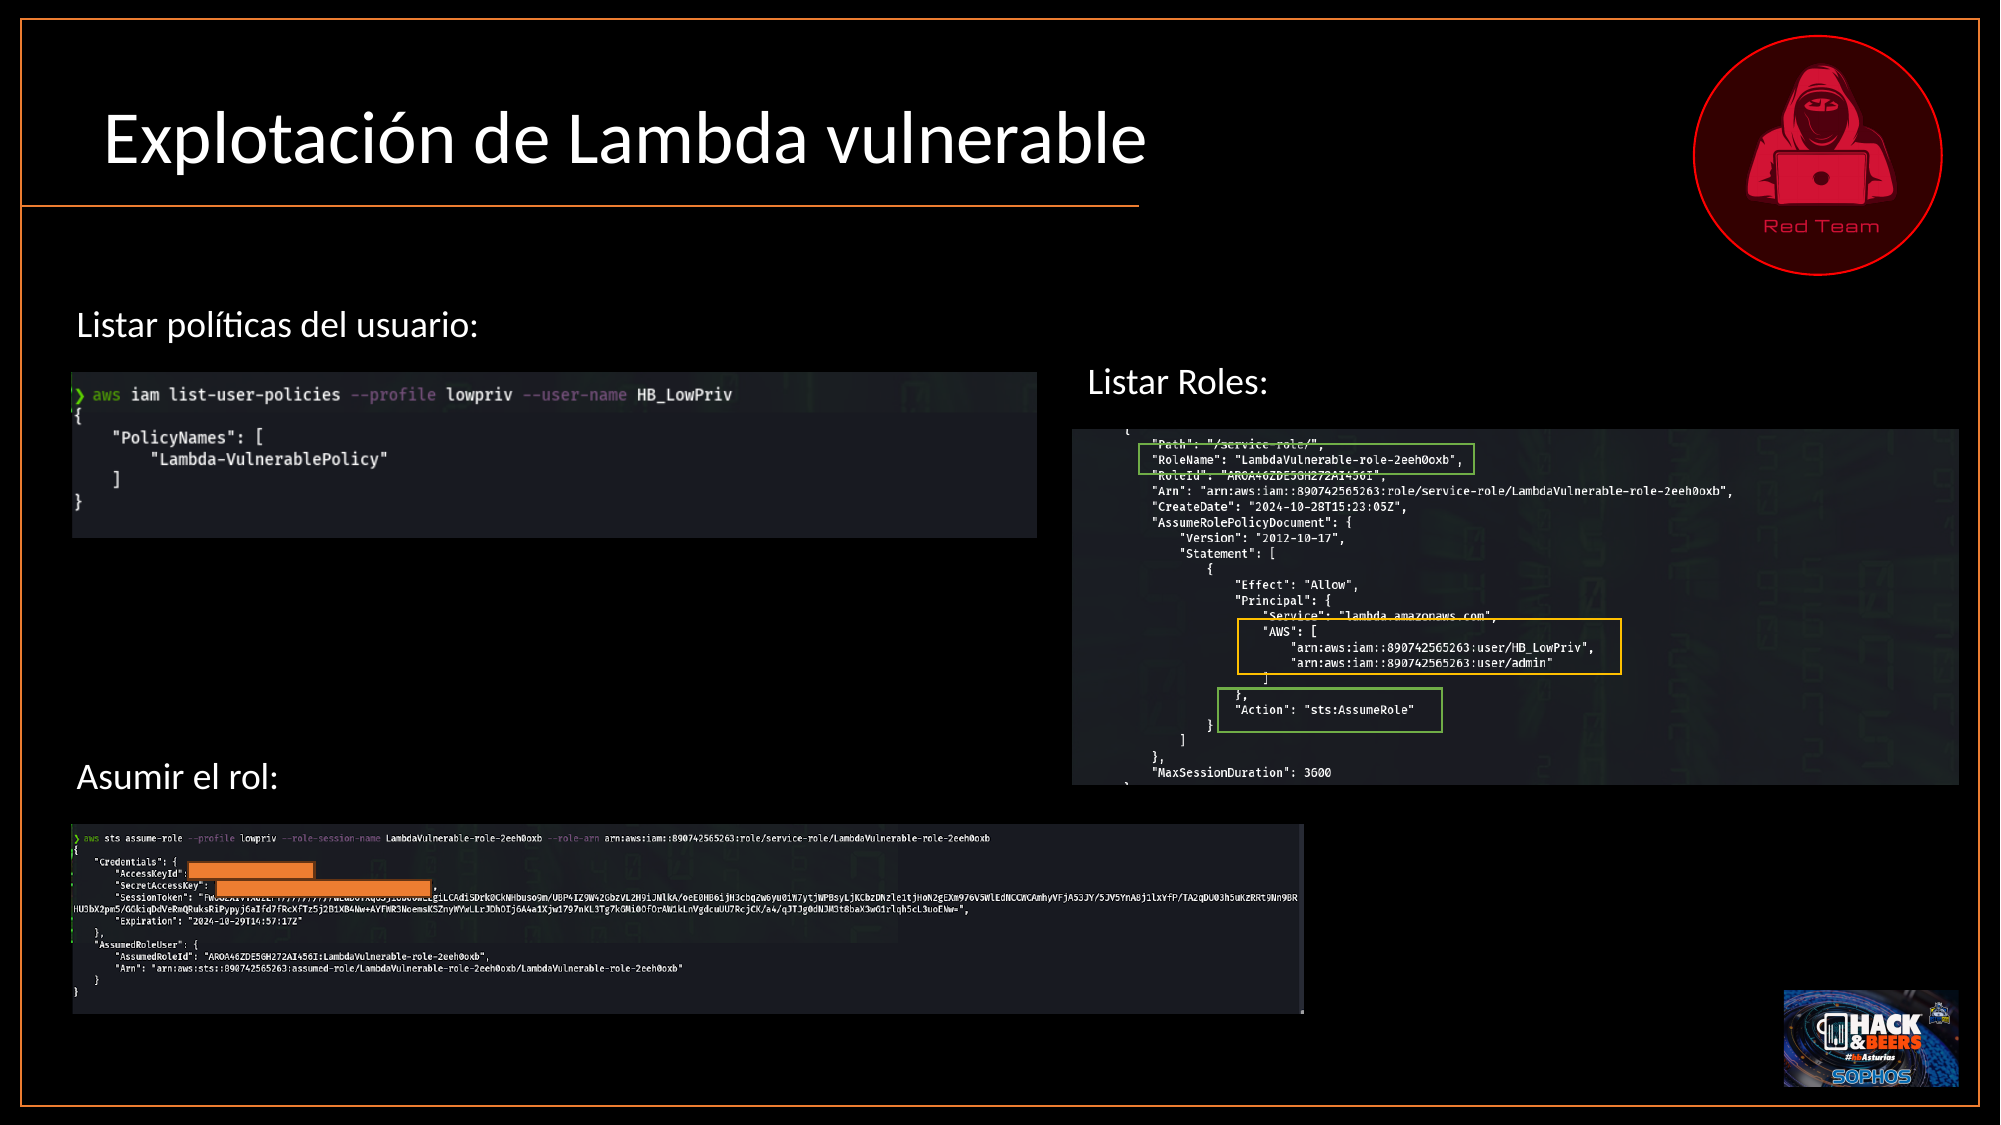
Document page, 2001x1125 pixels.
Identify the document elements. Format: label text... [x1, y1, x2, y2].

picture [71, 824, 1305, 1014]
picture [1783, 990, 1959, 1087]
text_box [20, 18, 1980, 1106]
text_box Asumir el rol: [61, 744, 782, 805]
text_box [1745, 252, 1891, 275]
text_box Listar políticas del usuario: [61, 292, 914, 353]
picture [71, 372, 1037, 538]
picture [1072, 429, 1959, 785]
text_box [1741, 35, 1894, 61]
picture [1656, 63, 1980, 246]
text_box Listar Roles: [1072, 349, 1963, 410]
